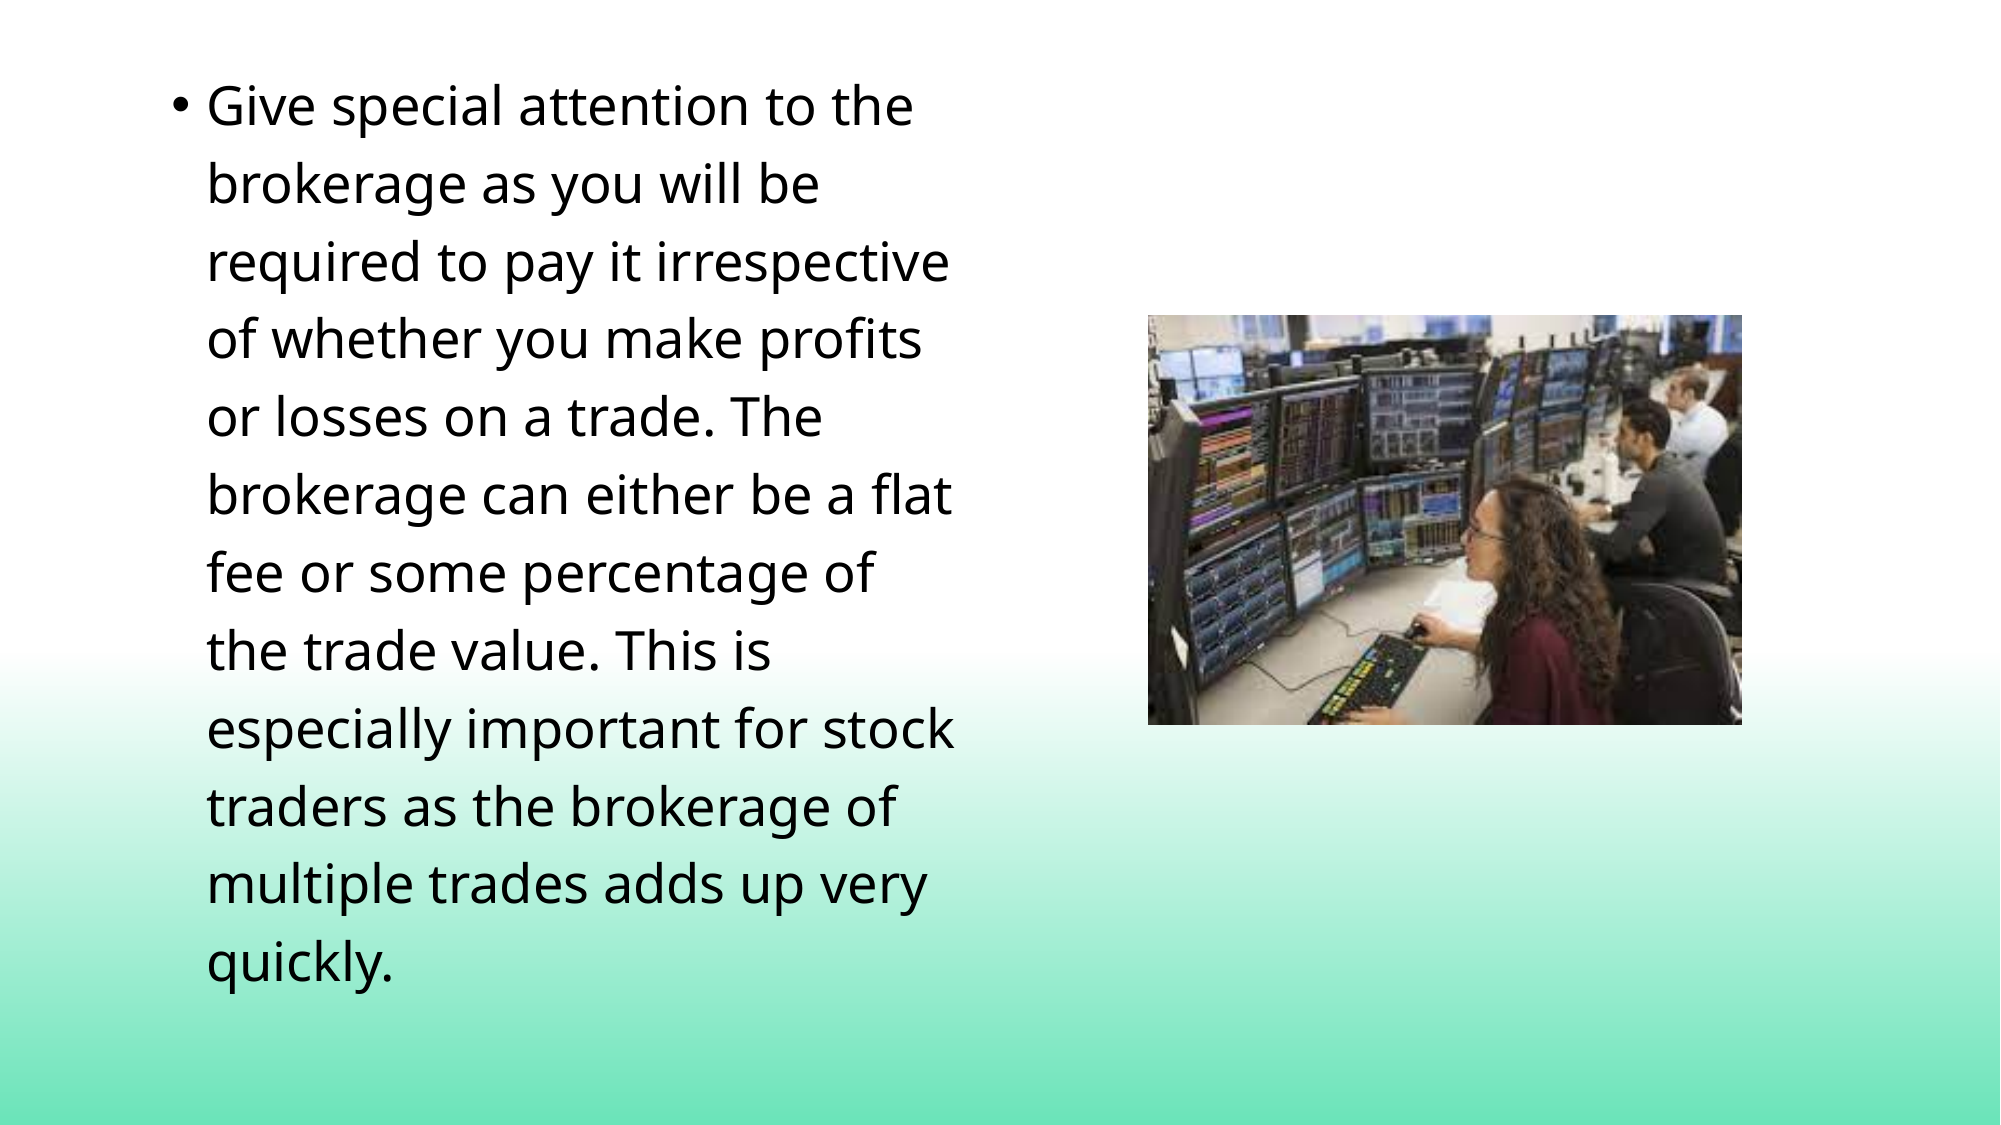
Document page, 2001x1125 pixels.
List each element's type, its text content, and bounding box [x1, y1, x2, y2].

list Give special attention to the brokerage as you will be required to pay it irrespective of whether you make profits or losses on a trade. The brokerage can either be a flat fee or some percentage of the trade value. This is especially important for stock traders as the brokerage of multiple trades adds up very quickly. [156, 51, 988, 1014]
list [1148, 315, 1742, 725]
